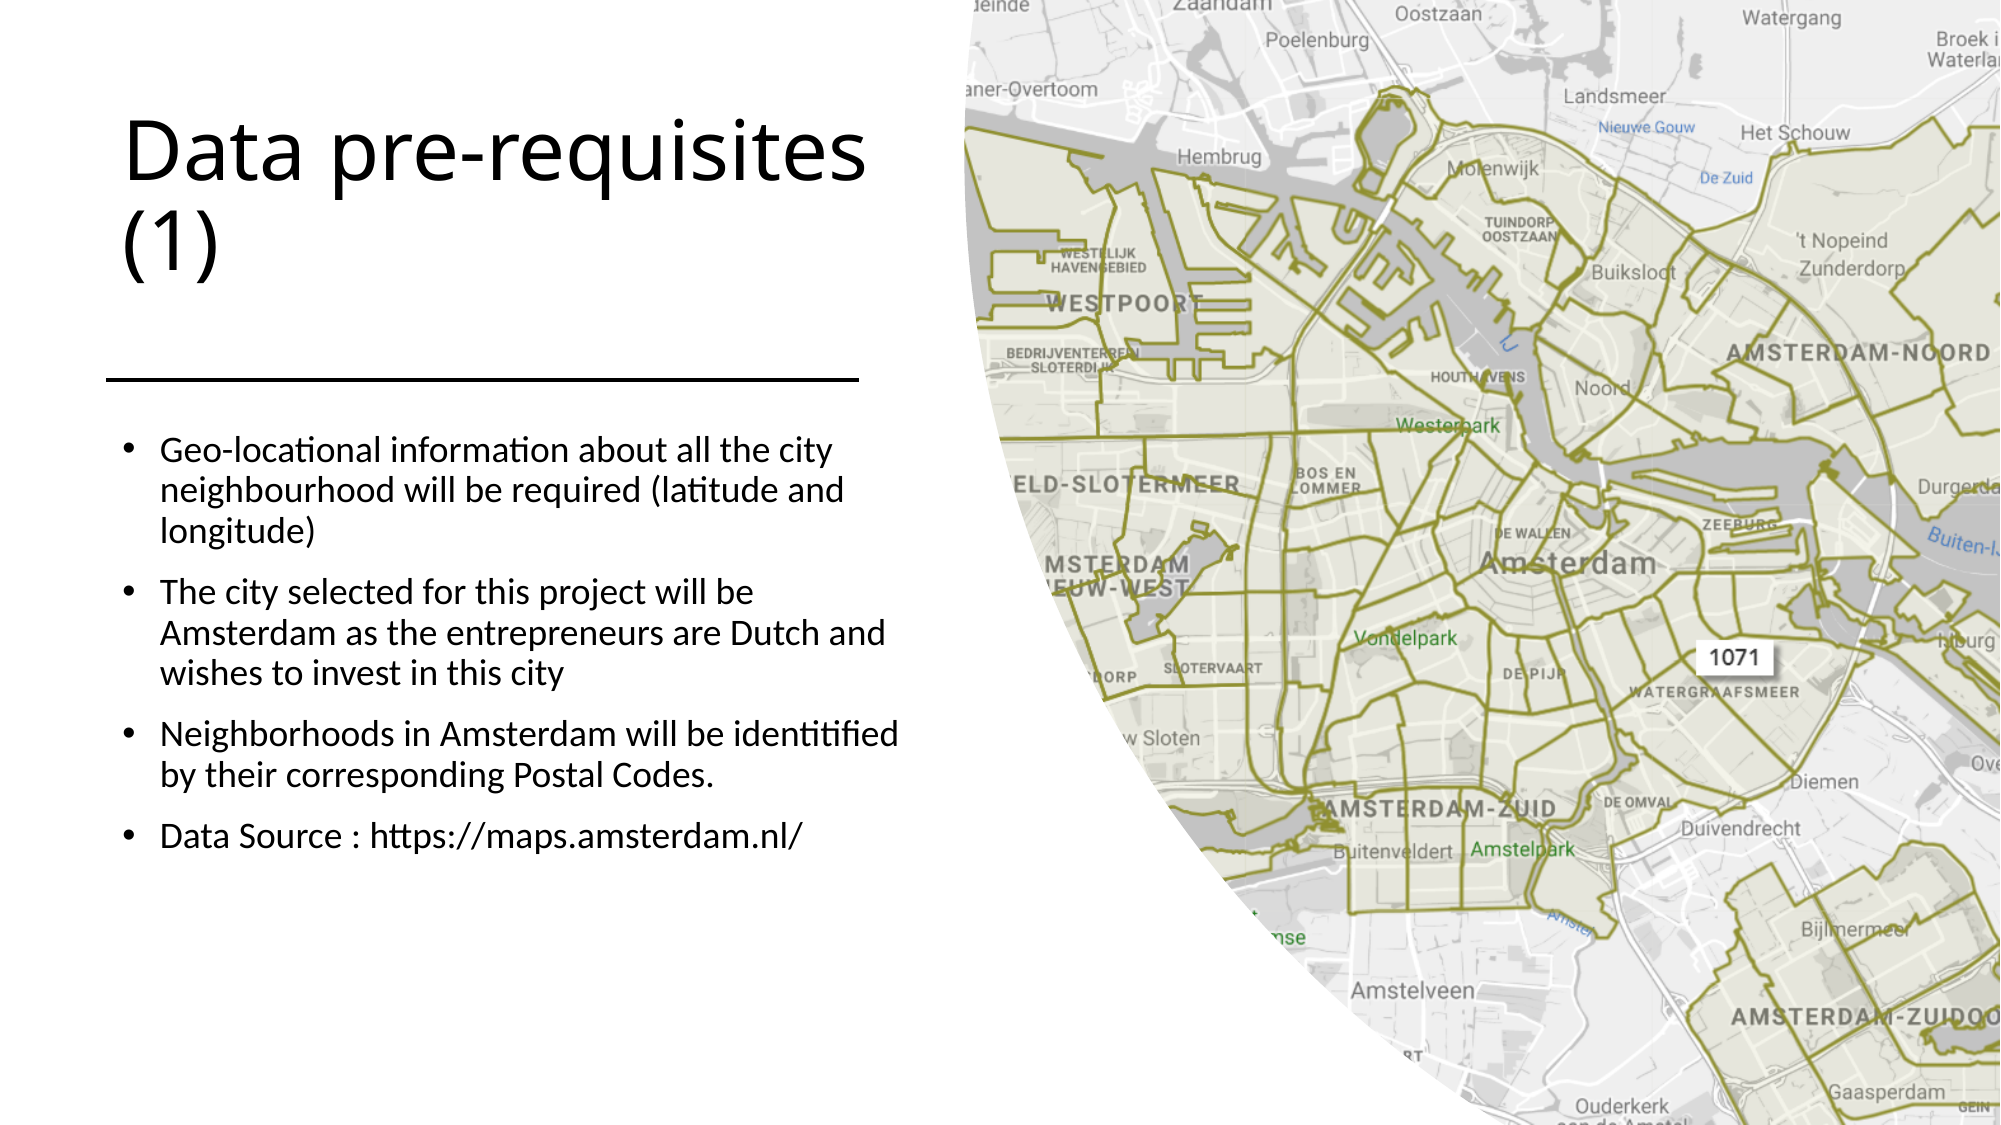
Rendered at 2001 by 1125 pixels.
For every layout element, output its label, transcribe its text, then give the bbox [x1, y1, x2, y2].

list Geo-locational information about all the city neighbourhood will be required (latitude and longitude) The city selected for this project will be Amsterdam as the entrepreneurs are Dutch and wishes to invest in this city Neighborhoods in Amsterdam will be identitified by their corresponding Postal Codes. Data Source : https://maps.amsterdam.nl/ [107, 422, 948, 991]
title Data pre-requisites (1) [107, 59, 948, 338]
picture [964, 0, 2000, 1125]
